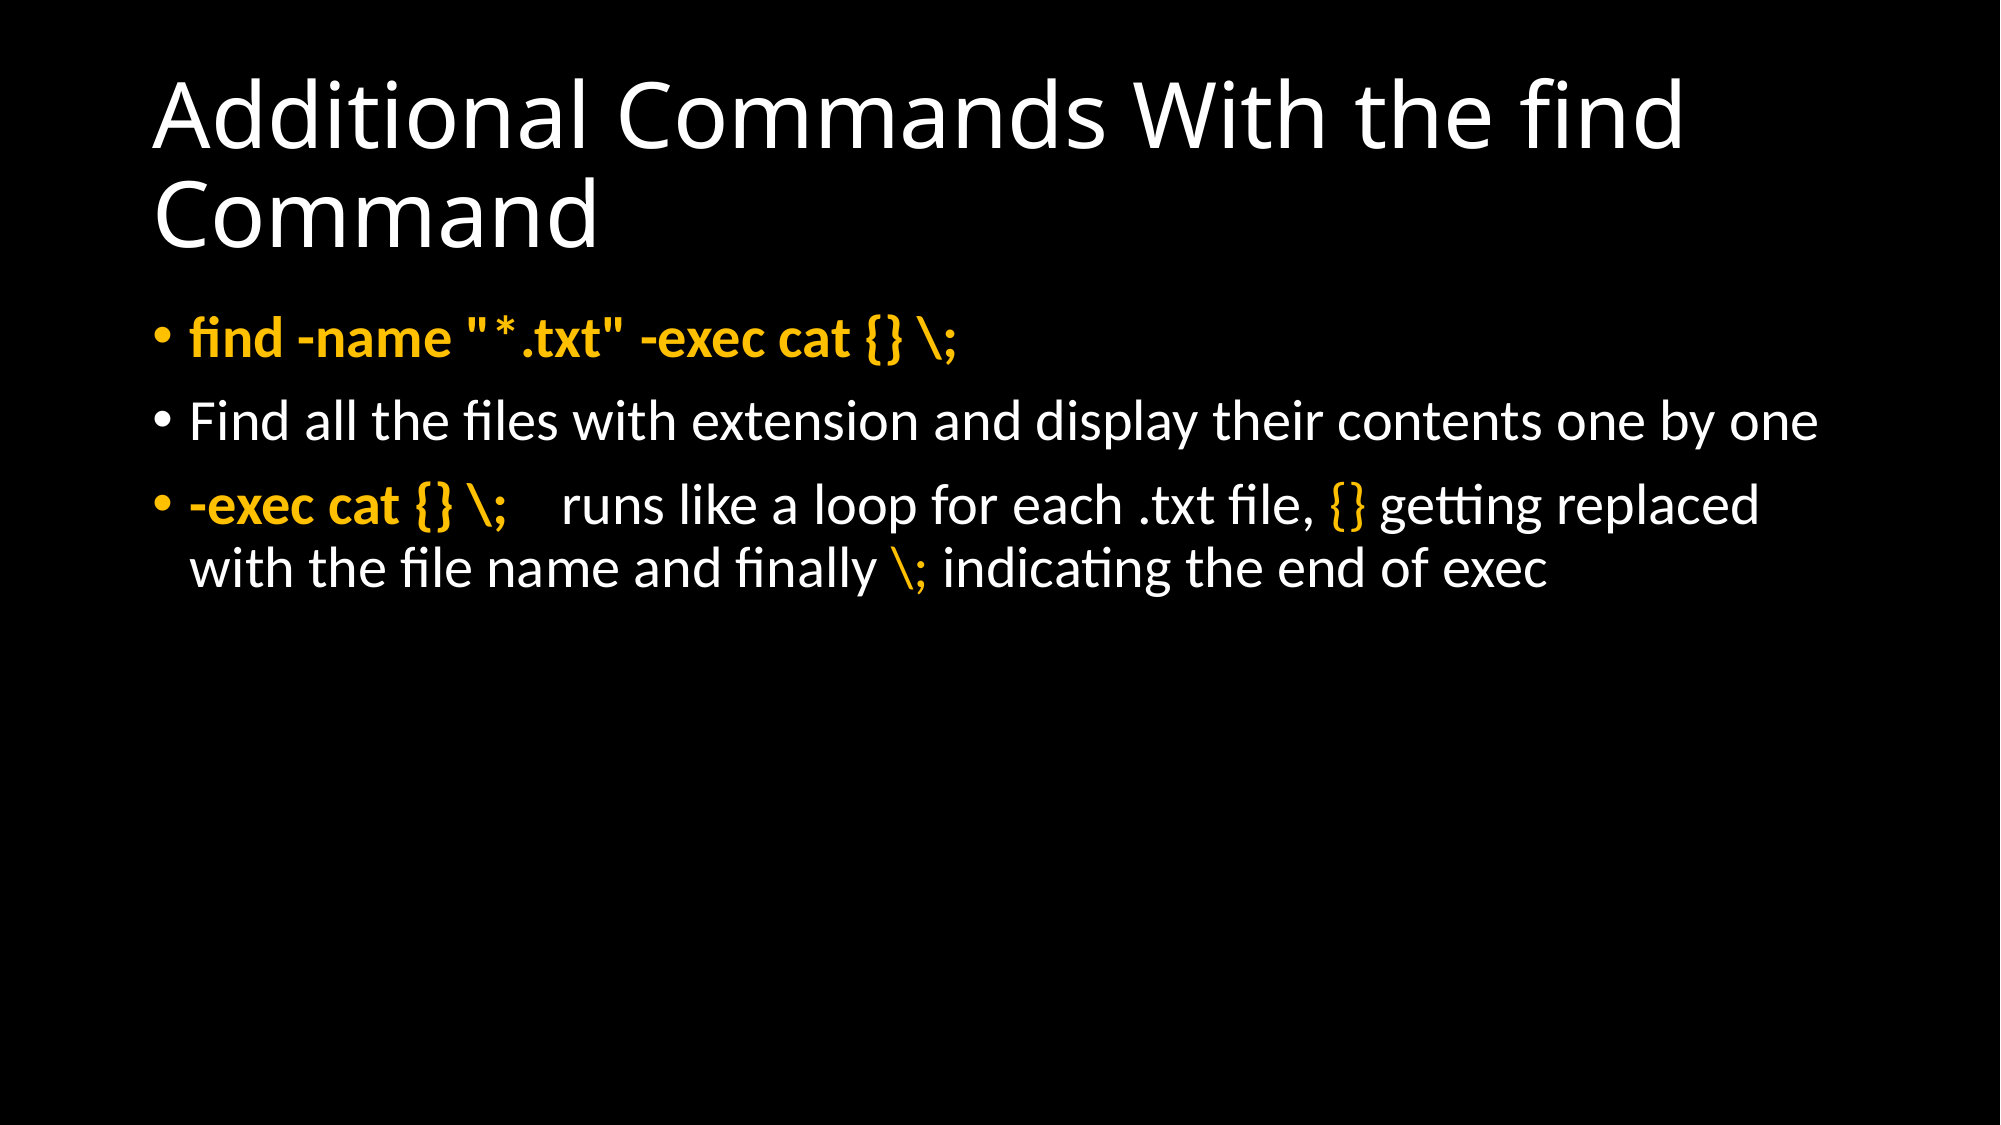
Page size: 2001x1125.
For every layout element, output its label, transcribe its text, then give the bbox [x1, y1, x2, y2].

title Additional Commands With the find Command [137, 59, 1863, 278]
list find -name "*.txt" -exec cat {} \; Find all the files with extension and display their contents one by one -exec cat {} \; runs like a loop for each .txt file, {} getting replaced with the file name and finally \; indicating the end of exec [137, 299, 1863, 1014]
